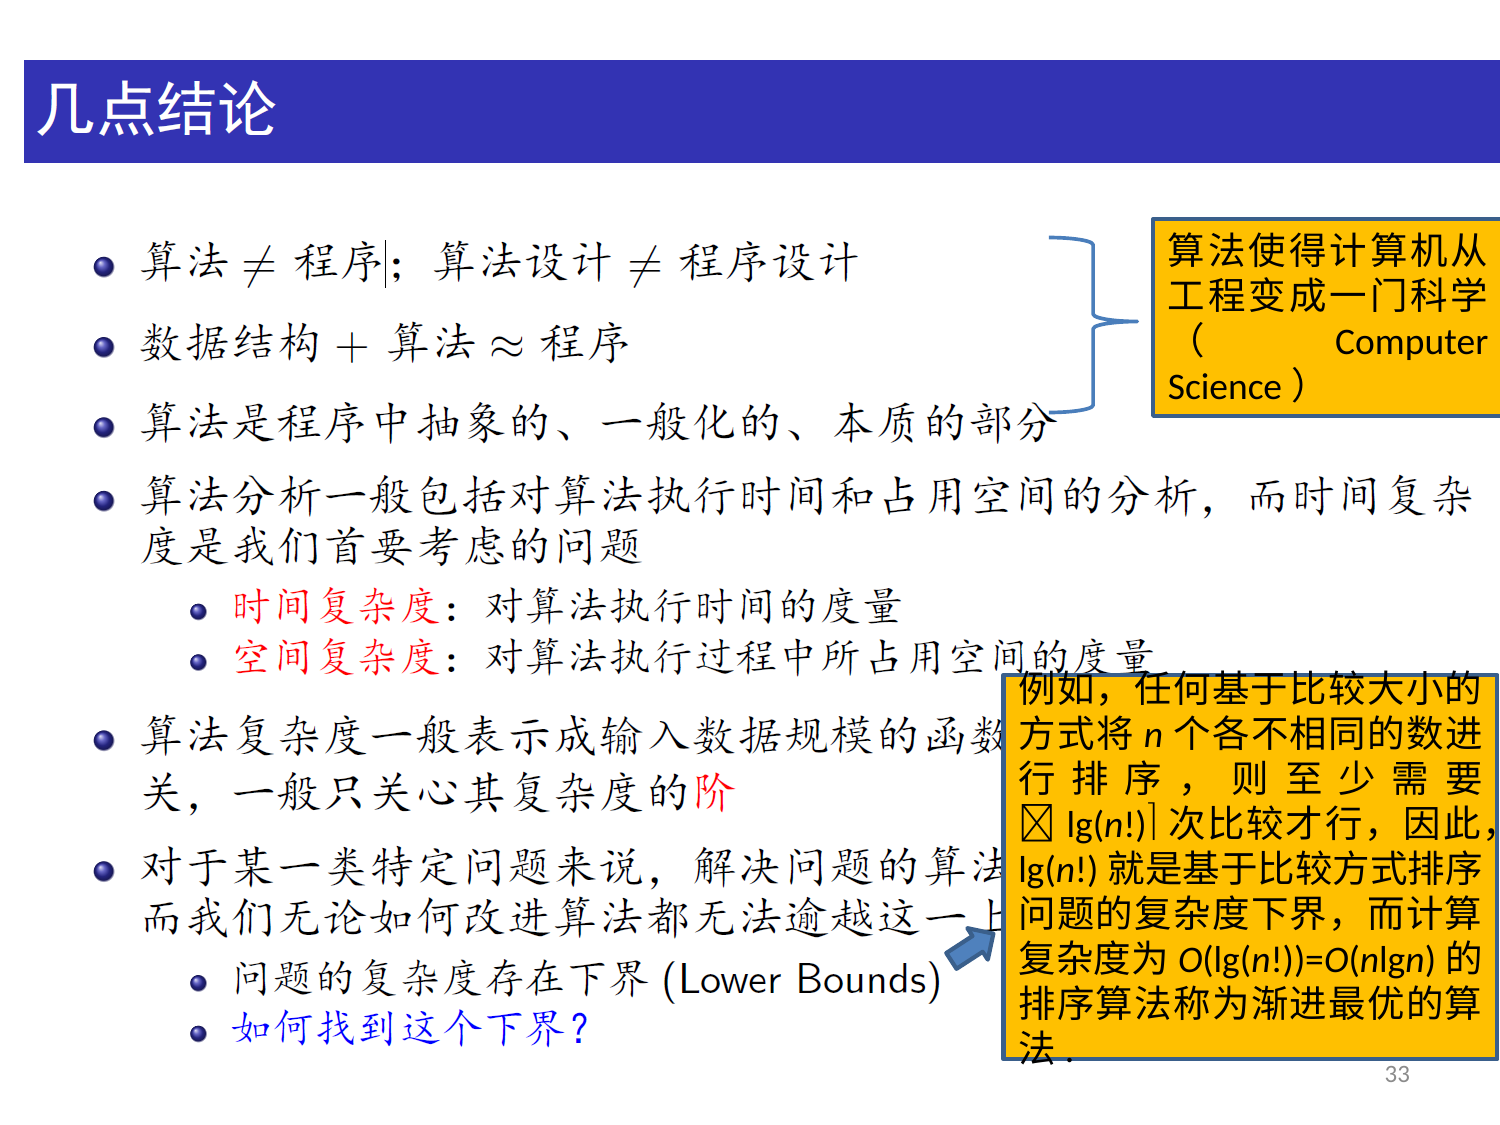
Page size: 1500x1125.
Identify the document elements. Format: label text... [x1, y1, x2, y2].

slide_number 33 [1074, 1073, 1425, 1103]
picture [24, 60, 1500, 1065]
